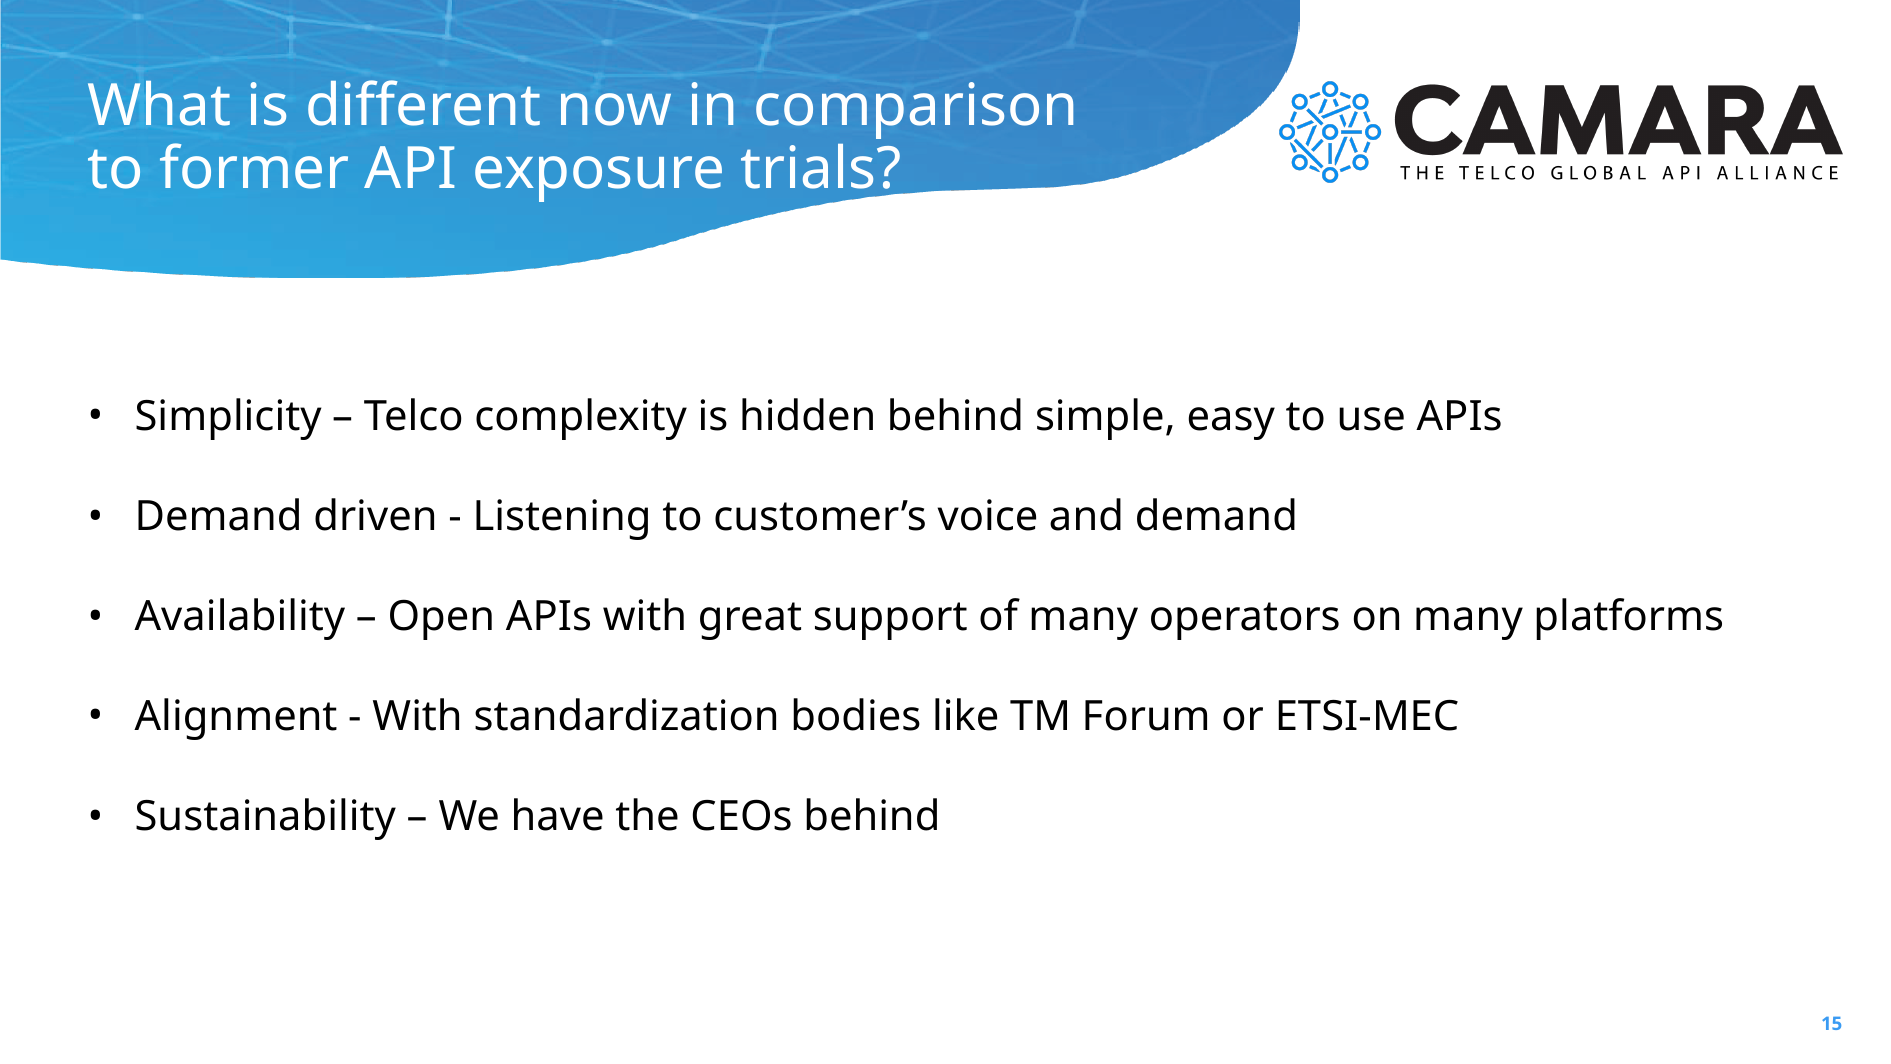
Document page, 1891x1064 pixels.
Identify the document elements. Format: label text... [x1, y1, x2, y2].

text_box Simplicity – Telco complexity is hidden behind simple, easy to use APIs Demand driven - Listening to customer’s voice and demand Availability – Open APIs with great support of many operators on many platforms Alignment - With standardization bodies like TM Forum or ETSI-MEC Sustainability – We have the CEOs behind [72, 381, 1814, 897]
picture [0, 0, 1847, 278]
title What is different now in comparison to former API exposure trials? [72, 67, 1224, 197]
